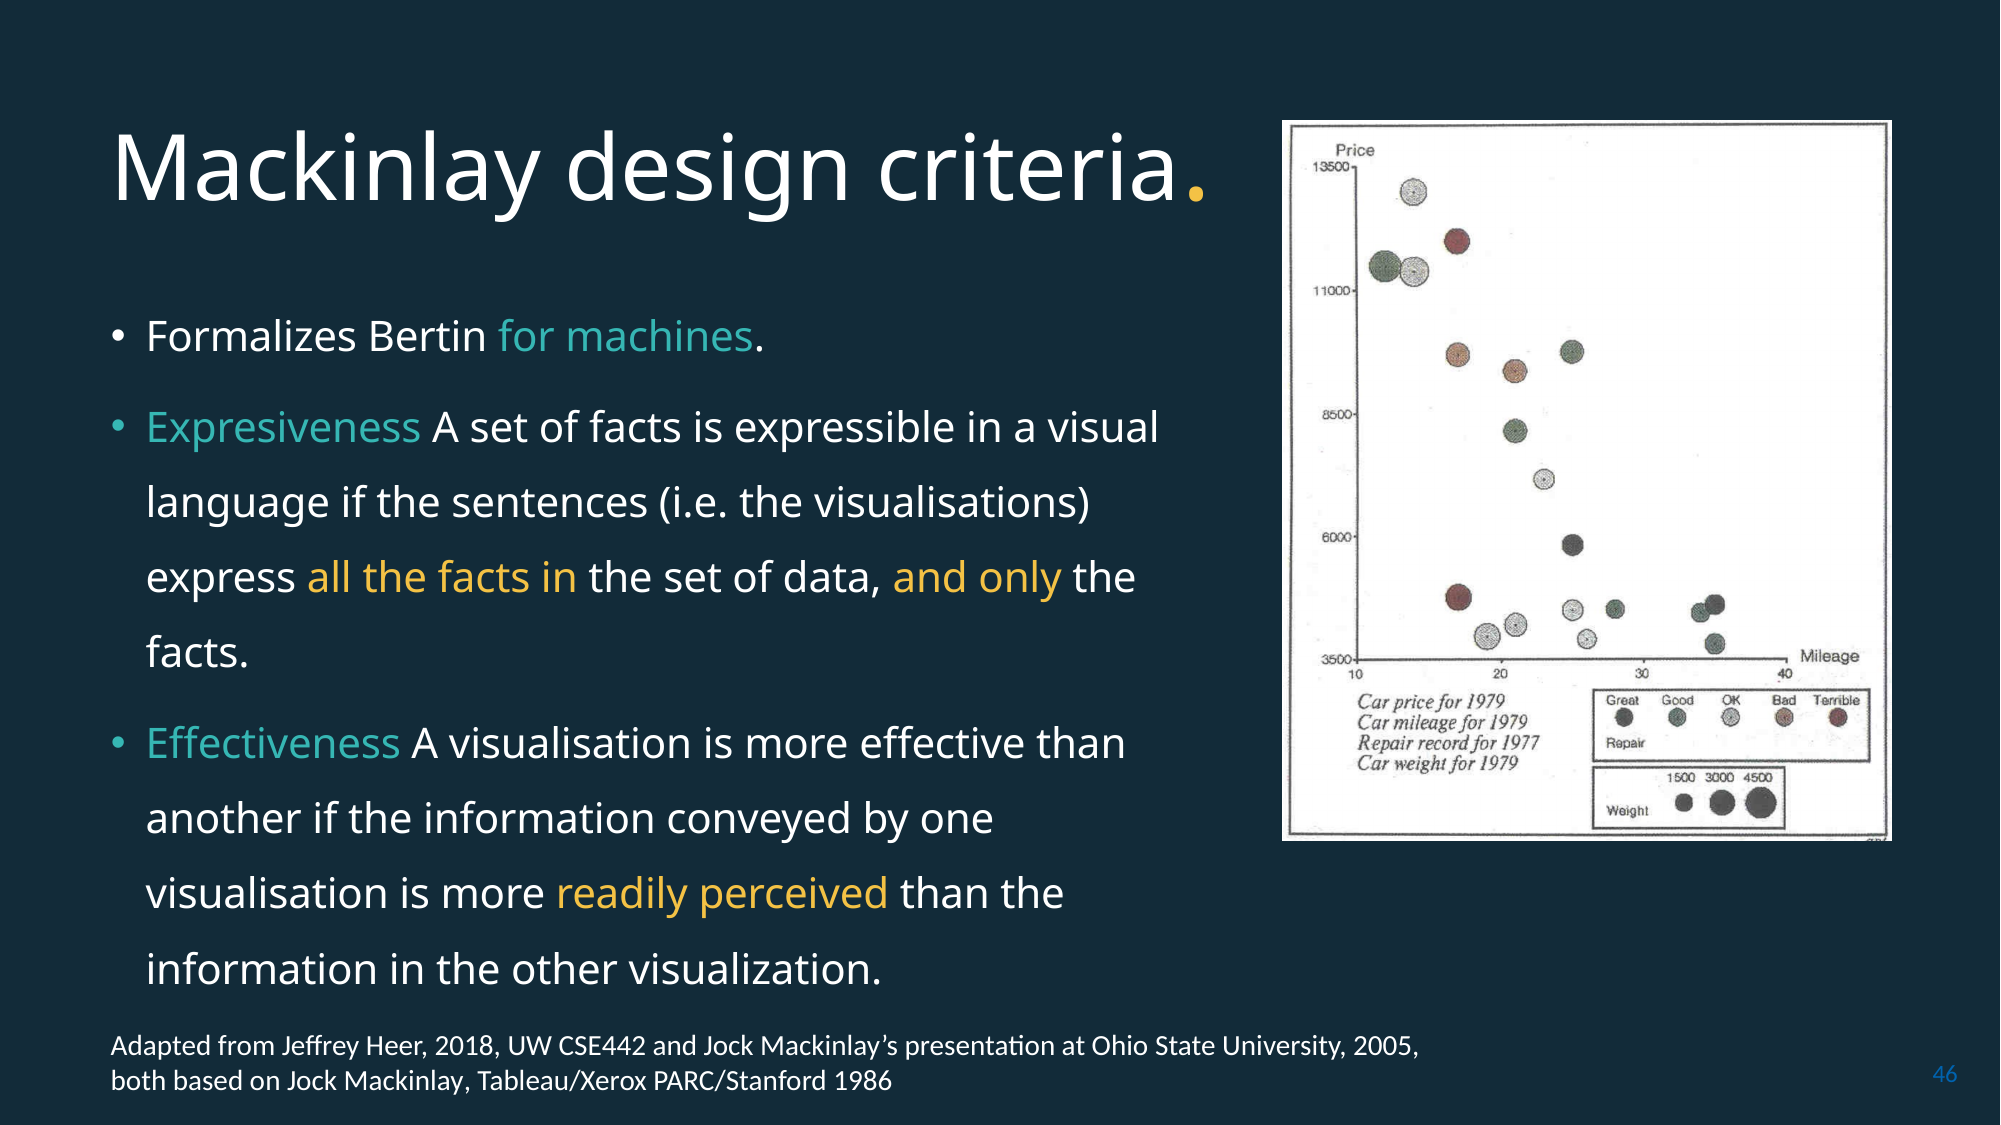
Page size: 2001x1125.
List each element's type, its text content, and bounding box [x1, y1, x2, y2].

slide_number 46 [1630, 1042, 1974, 1103]
list Formalizes Bertin for machines. Expresiveness A set of facts is expressible in a visual language if the sentences (i.e. the visualisations) express all the facts in the set of data, and only the facts. Effectiveness A visualisation is more effective than another if the information conveyed by one visualisation is more readily perceived than the information in the other visualization. [95, 277, 1249, 1005]
picture [1282, 120, 1892, 841]
text_box Adapted from Jeffrey Heer, 2018, UW CSE442 and Jock Mackinlay’s presentation at Ohio State University, 2005, both based on Jock Mackinlay, Tableau/Xerox PARC/Stanford 1986 [95, 1018, 1630, 1104]
title Mackinlay design criteria. [95, 55, 1821, 274]
